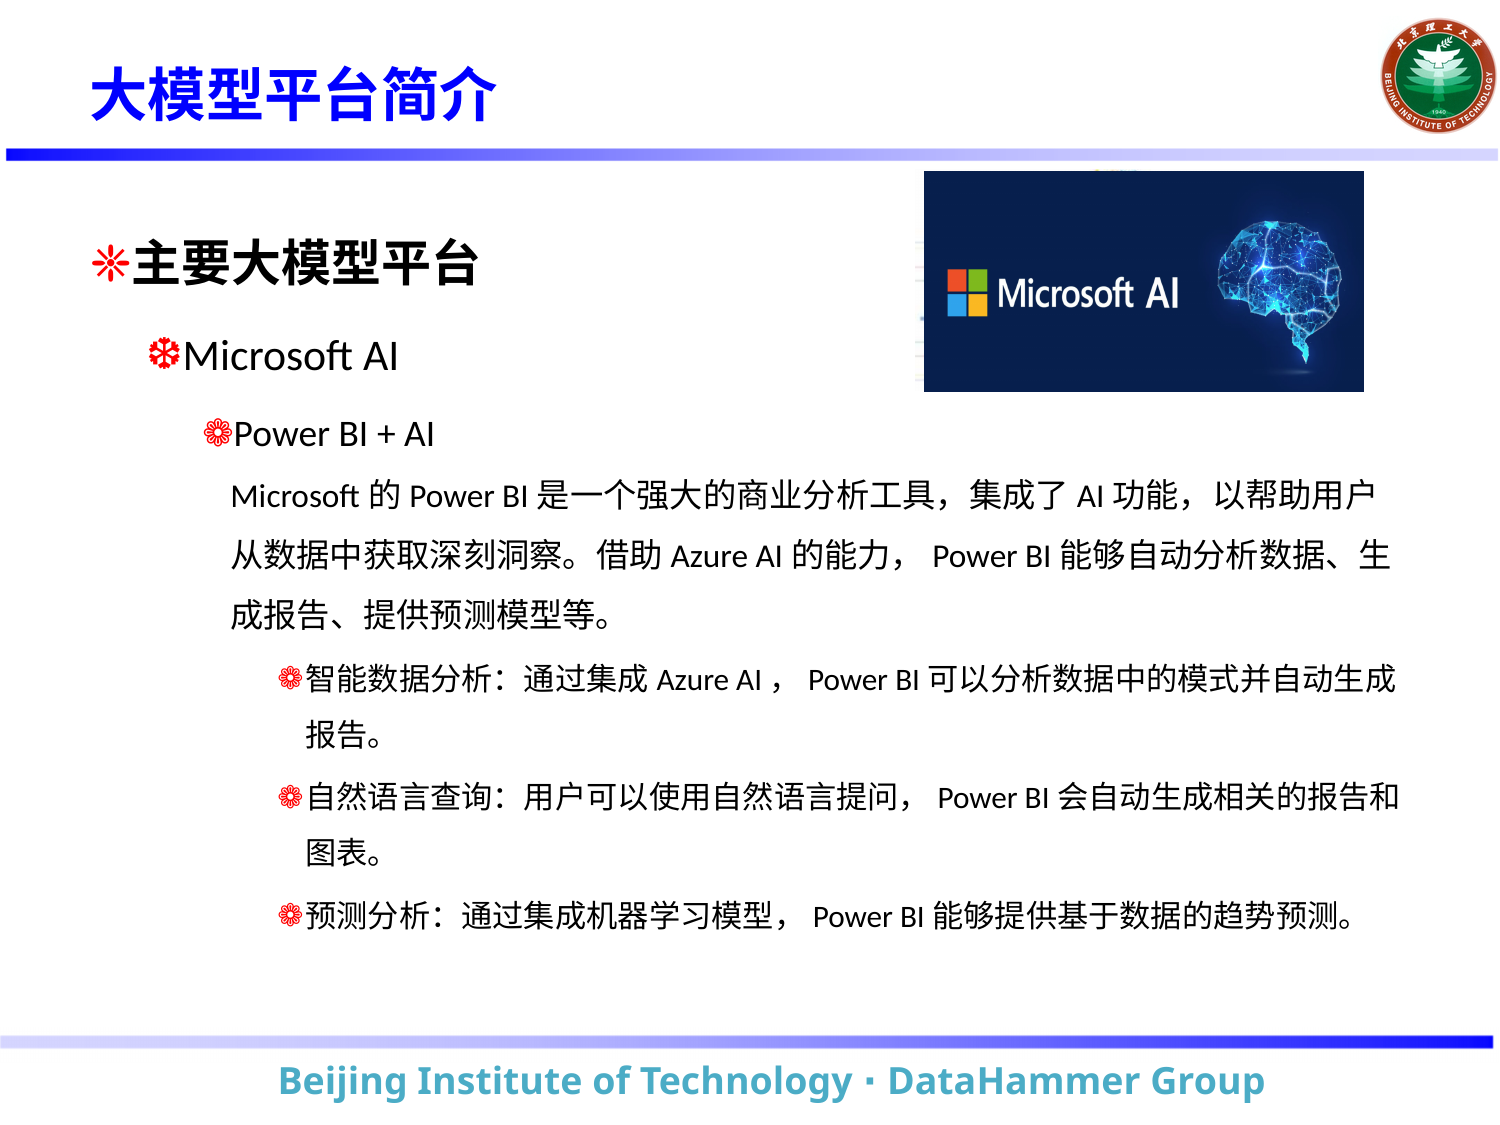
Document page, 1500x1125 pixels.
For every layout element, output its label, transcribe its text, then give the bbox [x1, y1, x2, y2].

picture [0, 1028, 1498, 1063]
title 大模型平台简介 [74, 34, 1378, 152]
list 主要大模型平台 Microsoft AI Power BI + AI Microsoft的Power BI是一个强大的商业分析工具，集成了AI功能，以帮助用户从数据中获取深刻洞察。借助Azure AI的能力，Power BI能够自动分析数据、生成报告、提供预测模型等。 智能数据分析：通过集成Azure AI，Power BI可以分析数据中的模式并自动生成报告。 自然语言查询：用户可以使用自然语言提问，Power BI会自动生成相关的报告和图表。 预测分析：通过集成机器学习模型，Power BI能够提供基于数据的趋势预测。 [74, 194, 1426, 767]
picture [0, 16, 1500, 392]
